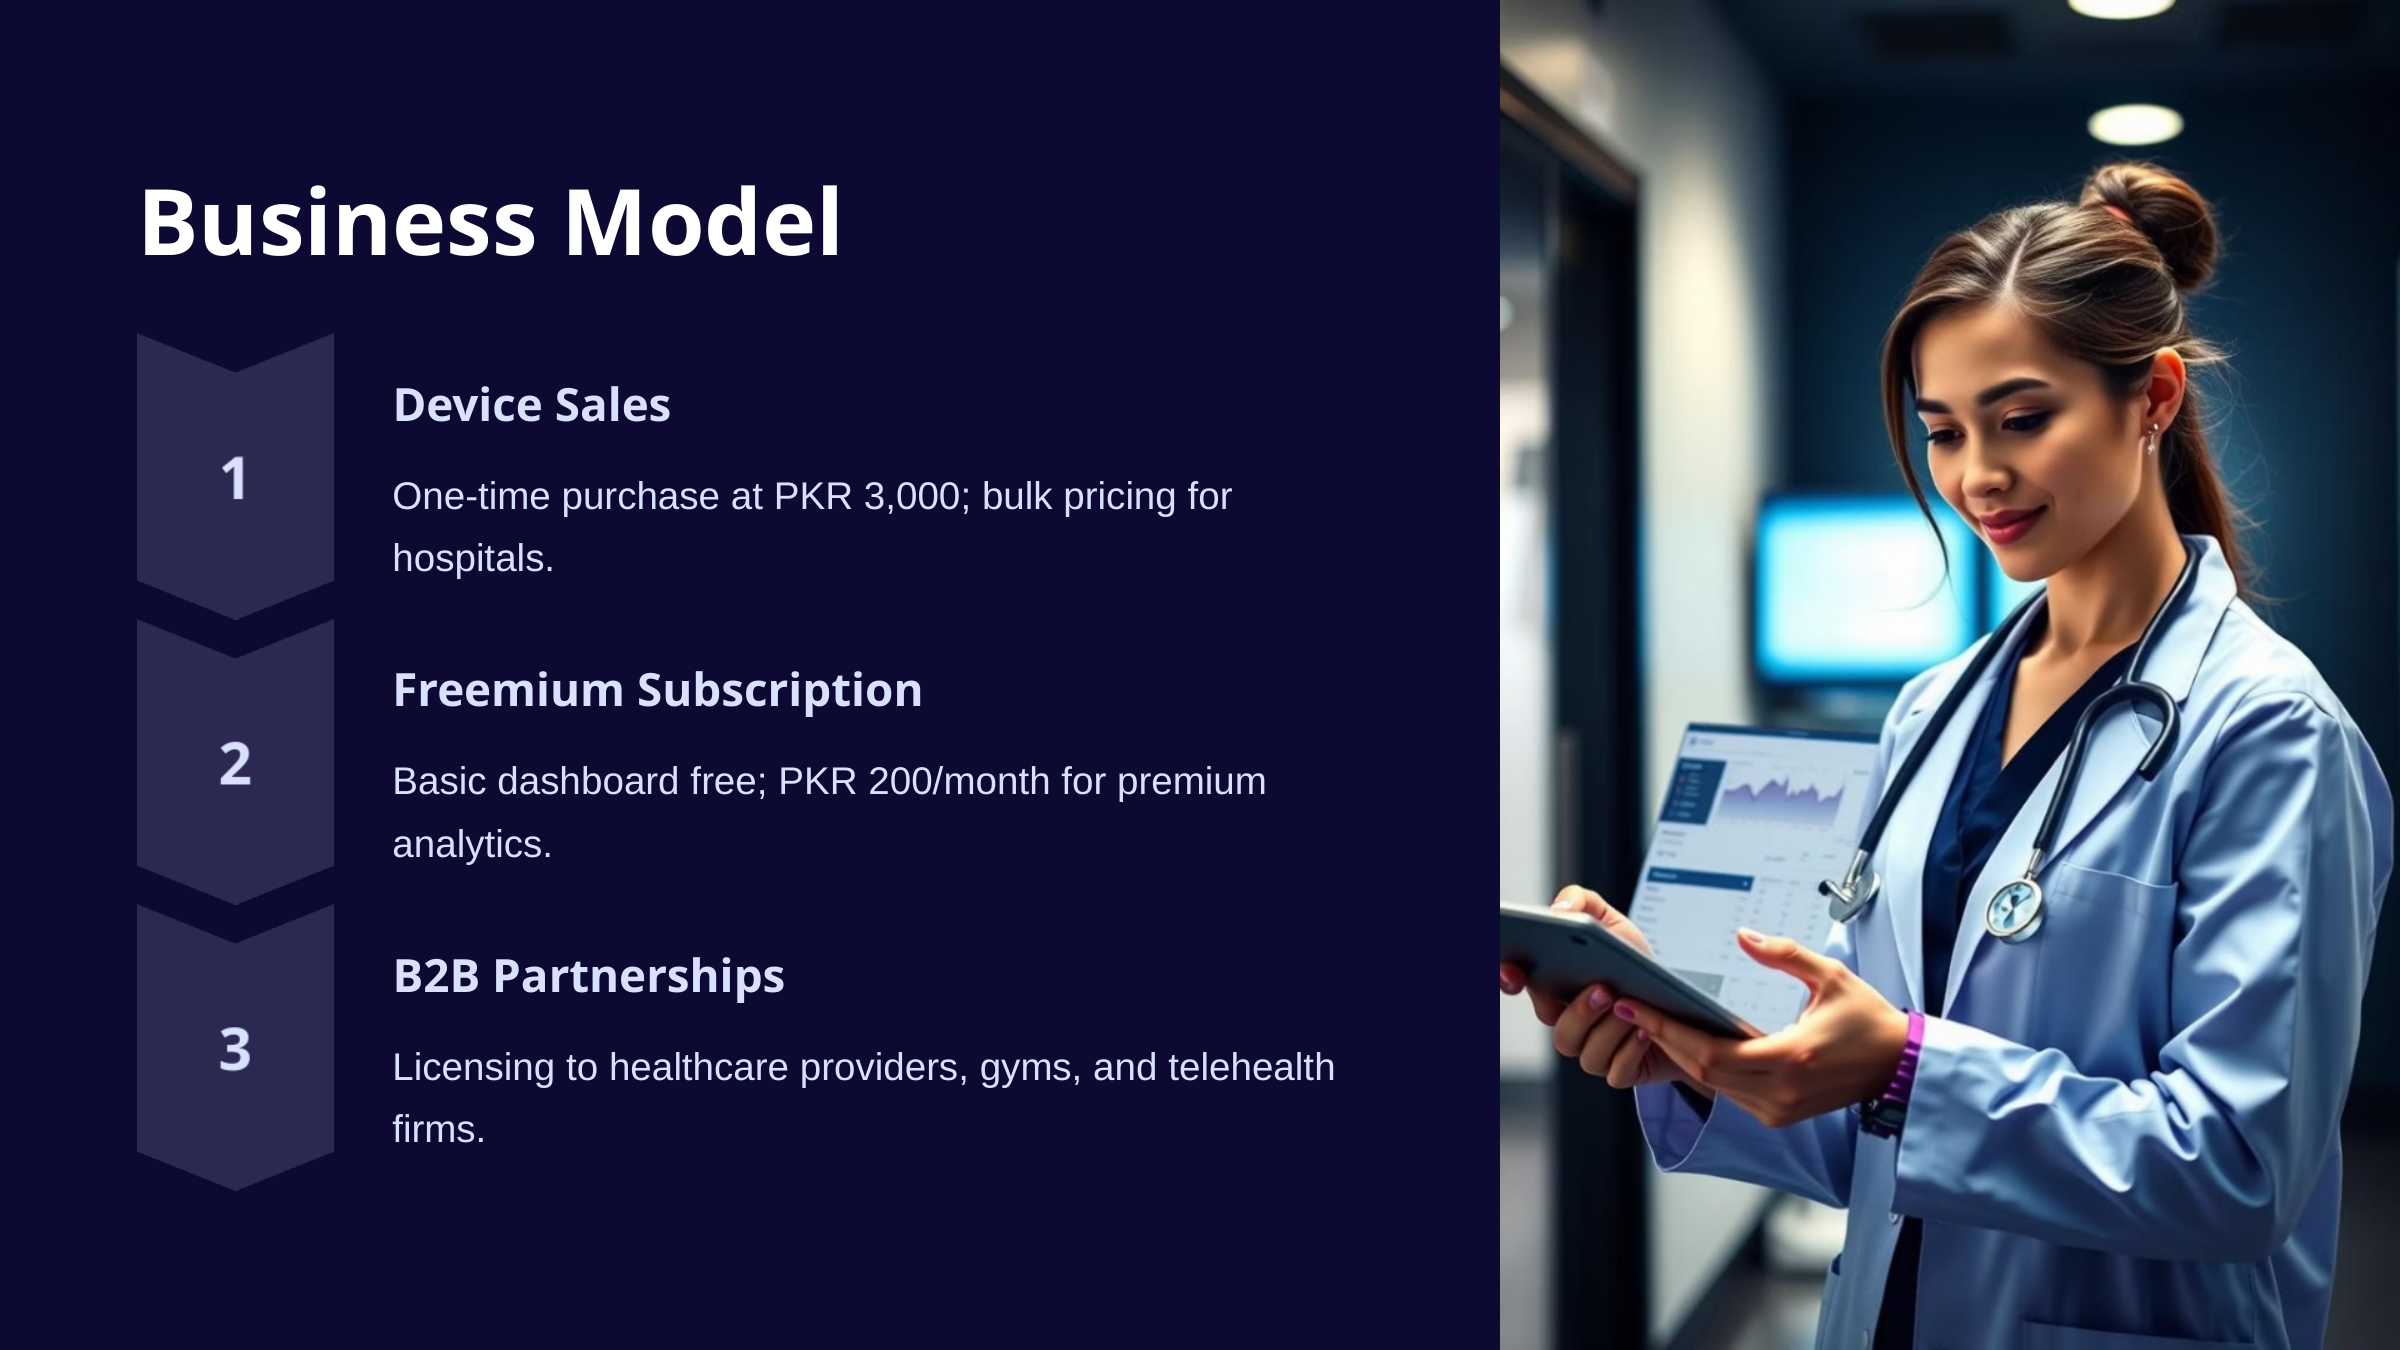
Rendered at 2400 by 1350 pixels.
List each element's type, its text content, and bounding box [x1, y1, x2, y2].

picture [137, 333, 334, 1191]
text_box Licensing to healthcare providers, gyms, and telehealth firms. [392, 1025, 1363, 1152]
text_box Basic dashboard free; PKR 200/month for premium analytics. [392, 739, 1363, 866]
text_box B2B Partnerships [392, 944, 855, 1002]
text_box Device Sales [392, 373, 855, 431]
text_box Freemium Subscription [392, 658, 983, 717]
picture [1499, 0, 2400, 1350]
text_box Business Model [137, 159, 1062, 276]
text_box One-time purchase at PKR 3,000; bulk pricing for hospitals. [392, 454, 1363, 581]
